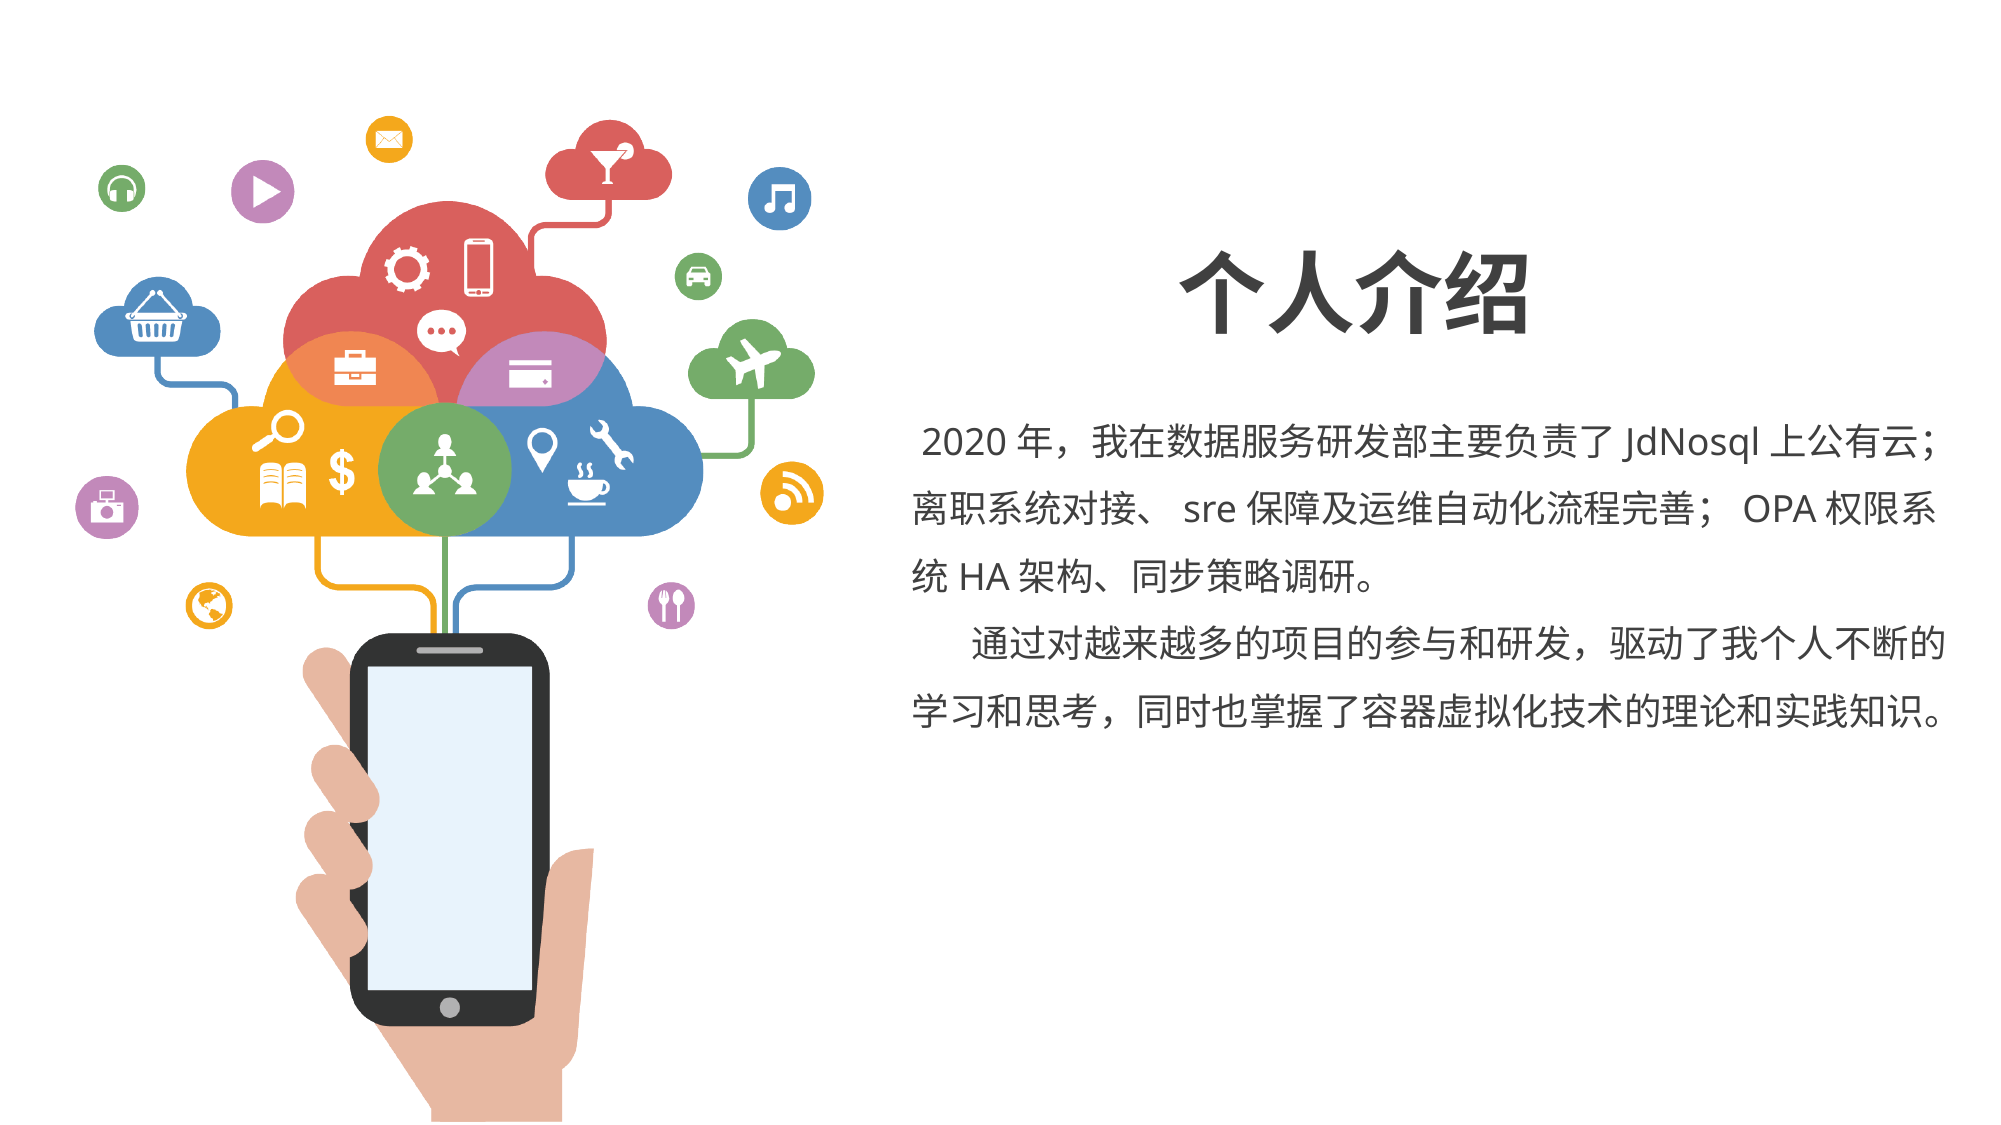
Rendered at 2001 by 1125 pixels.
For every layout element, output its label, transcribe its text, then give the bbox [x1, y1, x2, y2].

picture [0, 56, 973, 1125]
text_box 2020年，我在数据服务研发部主要负责了JdNosql上公有云；离职系统对接、sre保障及运维自动化流程完善；OPA权限系统HA架构、同步策略调研。 通过对越来越多的项目的参与和研发，驱动了我个人不断的学习和思考，同时也掌握了容器虚拟化技术的理论和实践知识。 [975, 395, 1954, 733]
text_box 个人介绍 [1177, 237, 1794, 345]
